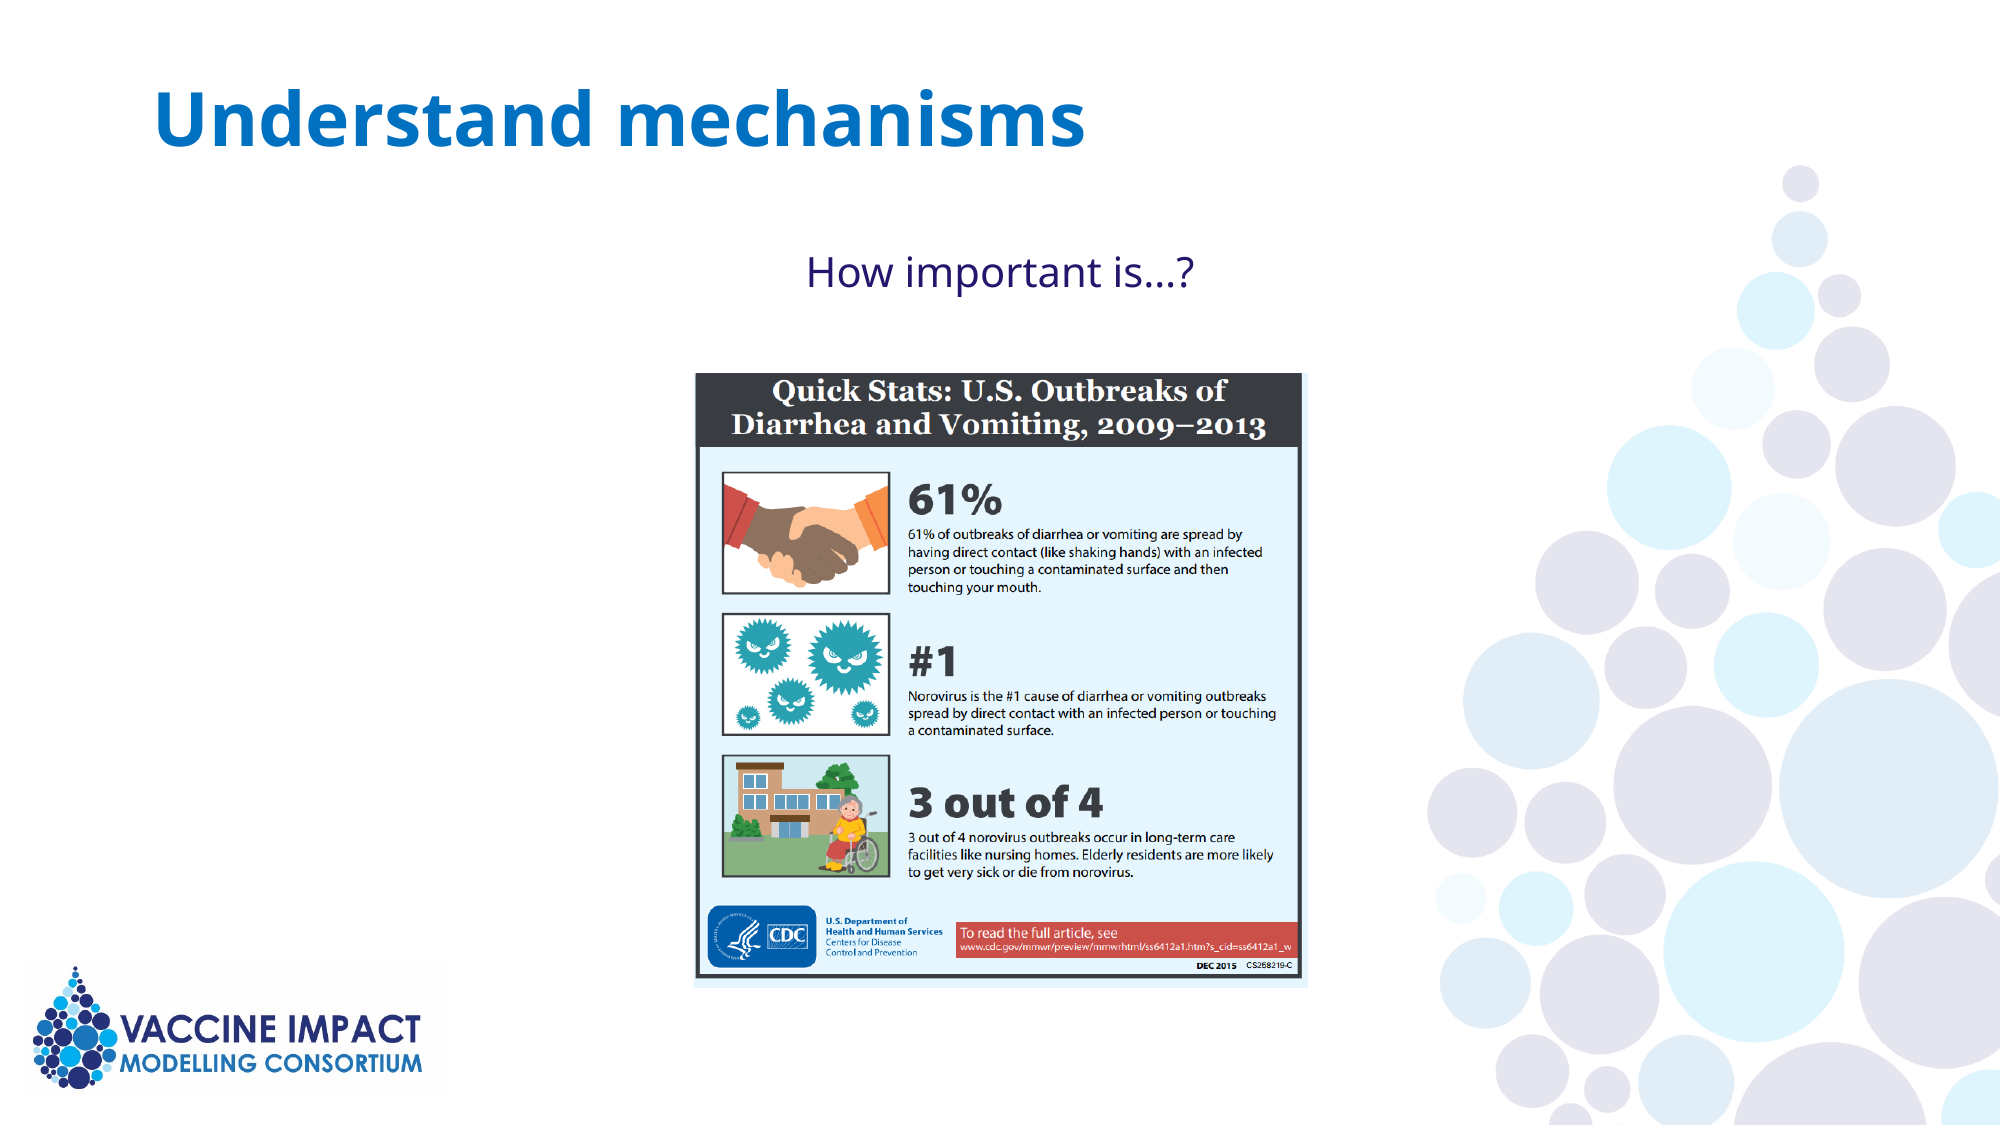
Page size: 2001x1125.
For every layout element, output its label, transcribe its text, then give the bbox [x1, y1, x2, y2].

list How important is…? [324, 243, 1675, 935]
text_box Understand mechanisms [137, 59, 1863, 185]
picture [0, 0, 2001, 1125]
